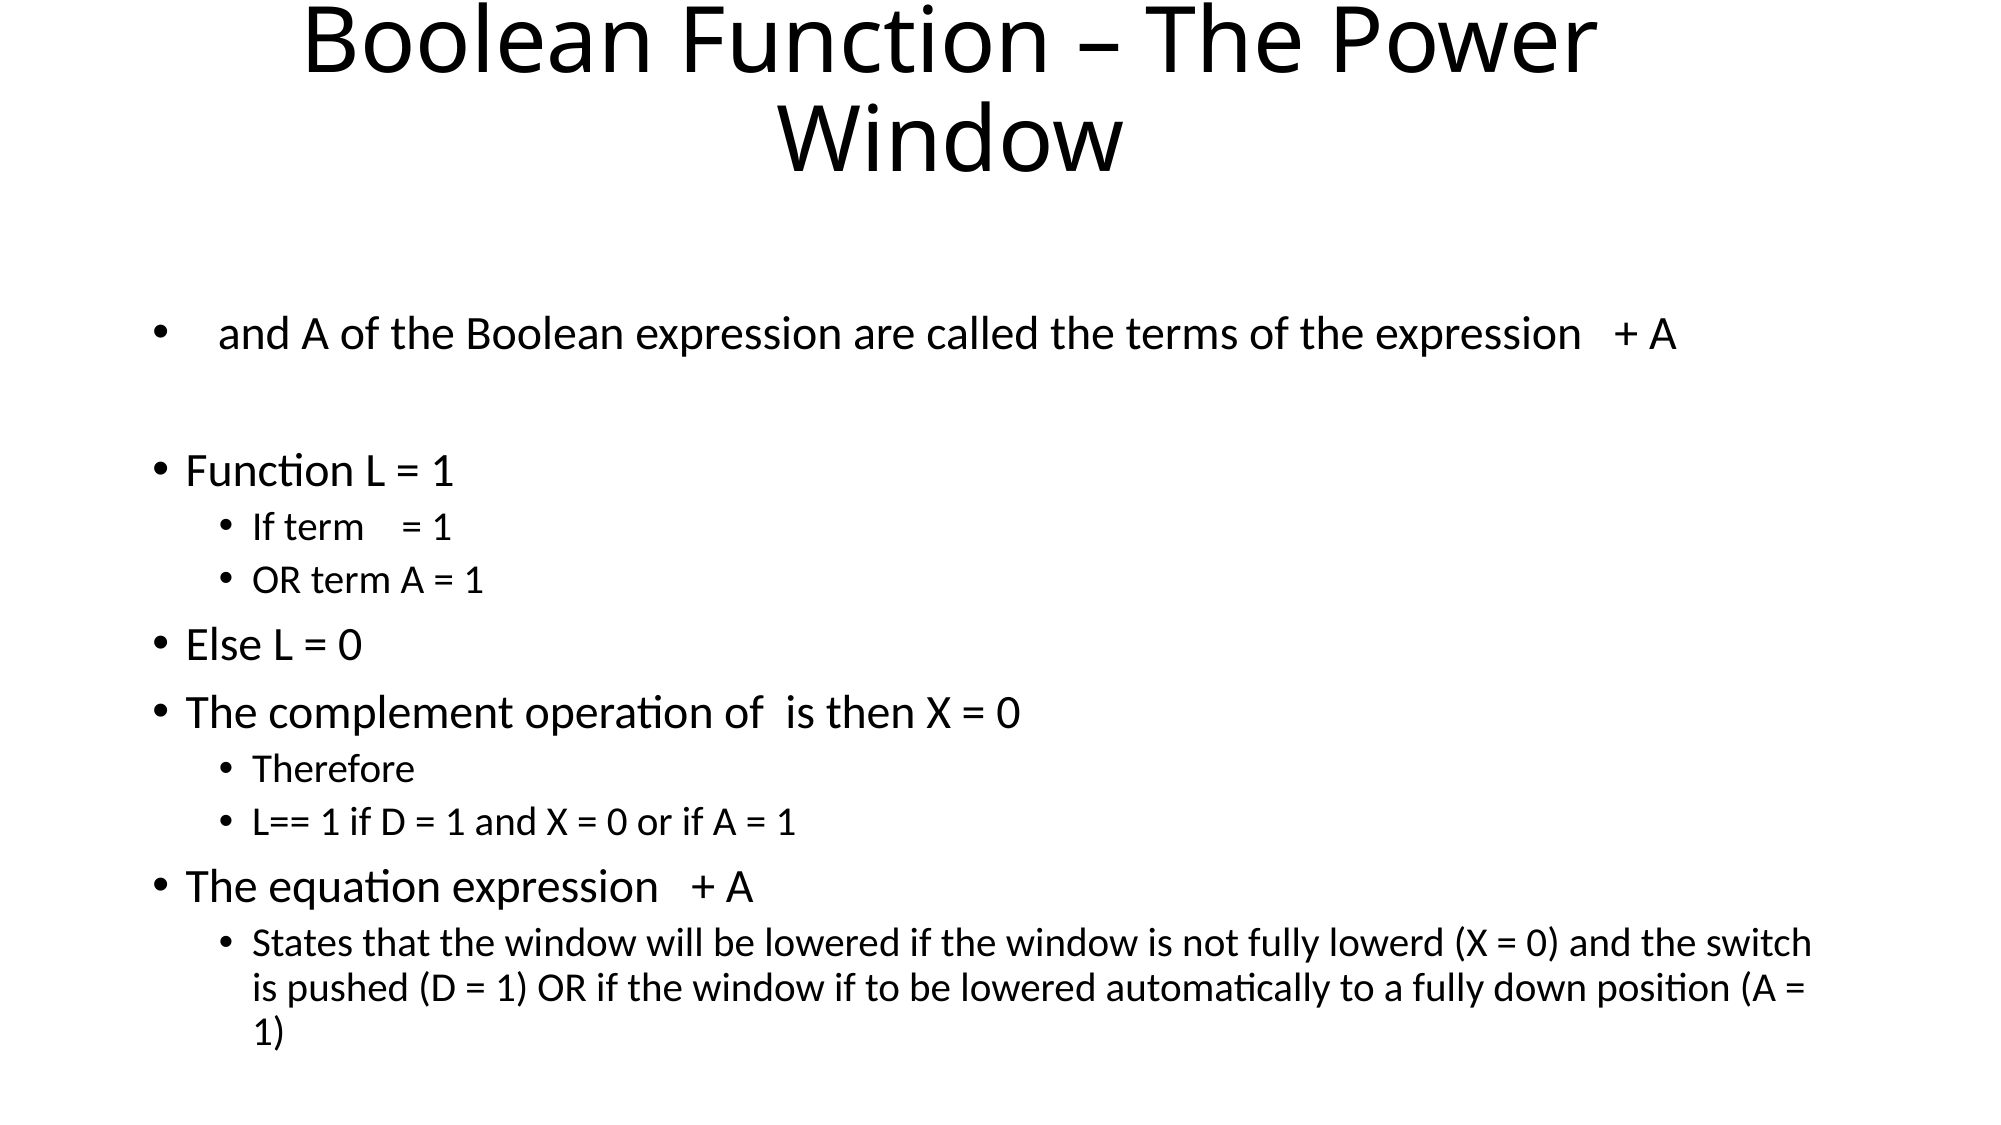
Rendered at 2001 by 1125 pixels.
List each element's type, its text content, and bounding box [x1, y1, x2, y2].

title Boolean Function – The Power Window [104, 0, 1797, 185]
